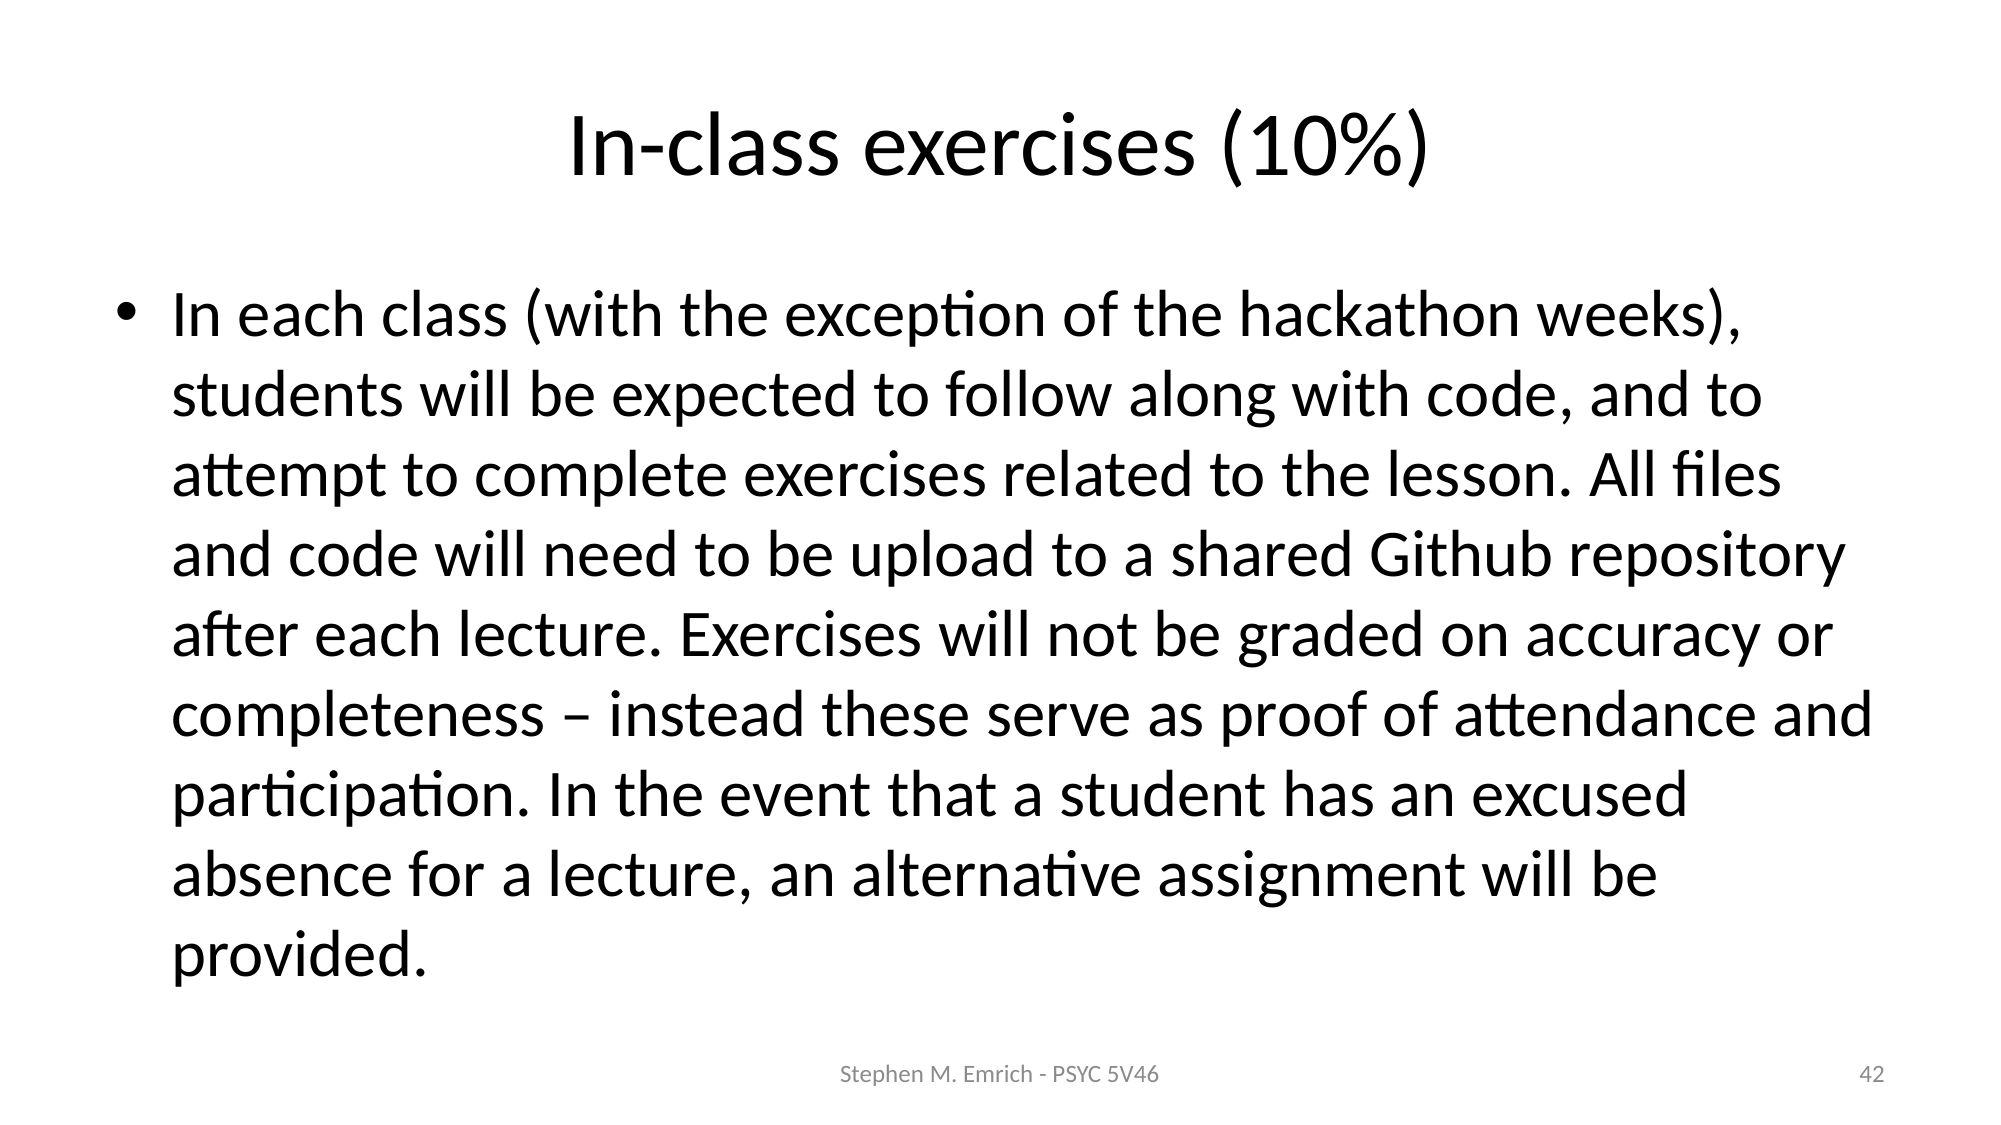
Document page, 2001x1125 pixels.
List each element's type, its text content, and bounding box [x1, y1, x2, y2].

title In-class exercises (10%) [99, 45, 1900, 233]
footer Stephen M. Emrich - PSYC 5V46 [683, 1042, 1317, 1103]
list In each class (with the exception of the hackathon weeks), students will be expected to follow along with code, and to attempt to complete exercises related to the lesson. All files and code will need to be upload to a shared Github repository after each lecture. Exercises will not be graded on accuracy or completeness – instead these serve as proof of attendance and participation. In the event that a student has an excused absence for a lecture, an alternative assignment will be provided. [99, 262, 1900, 1005]
slide_number 42 [1433, 1042, 1900, 1103]
